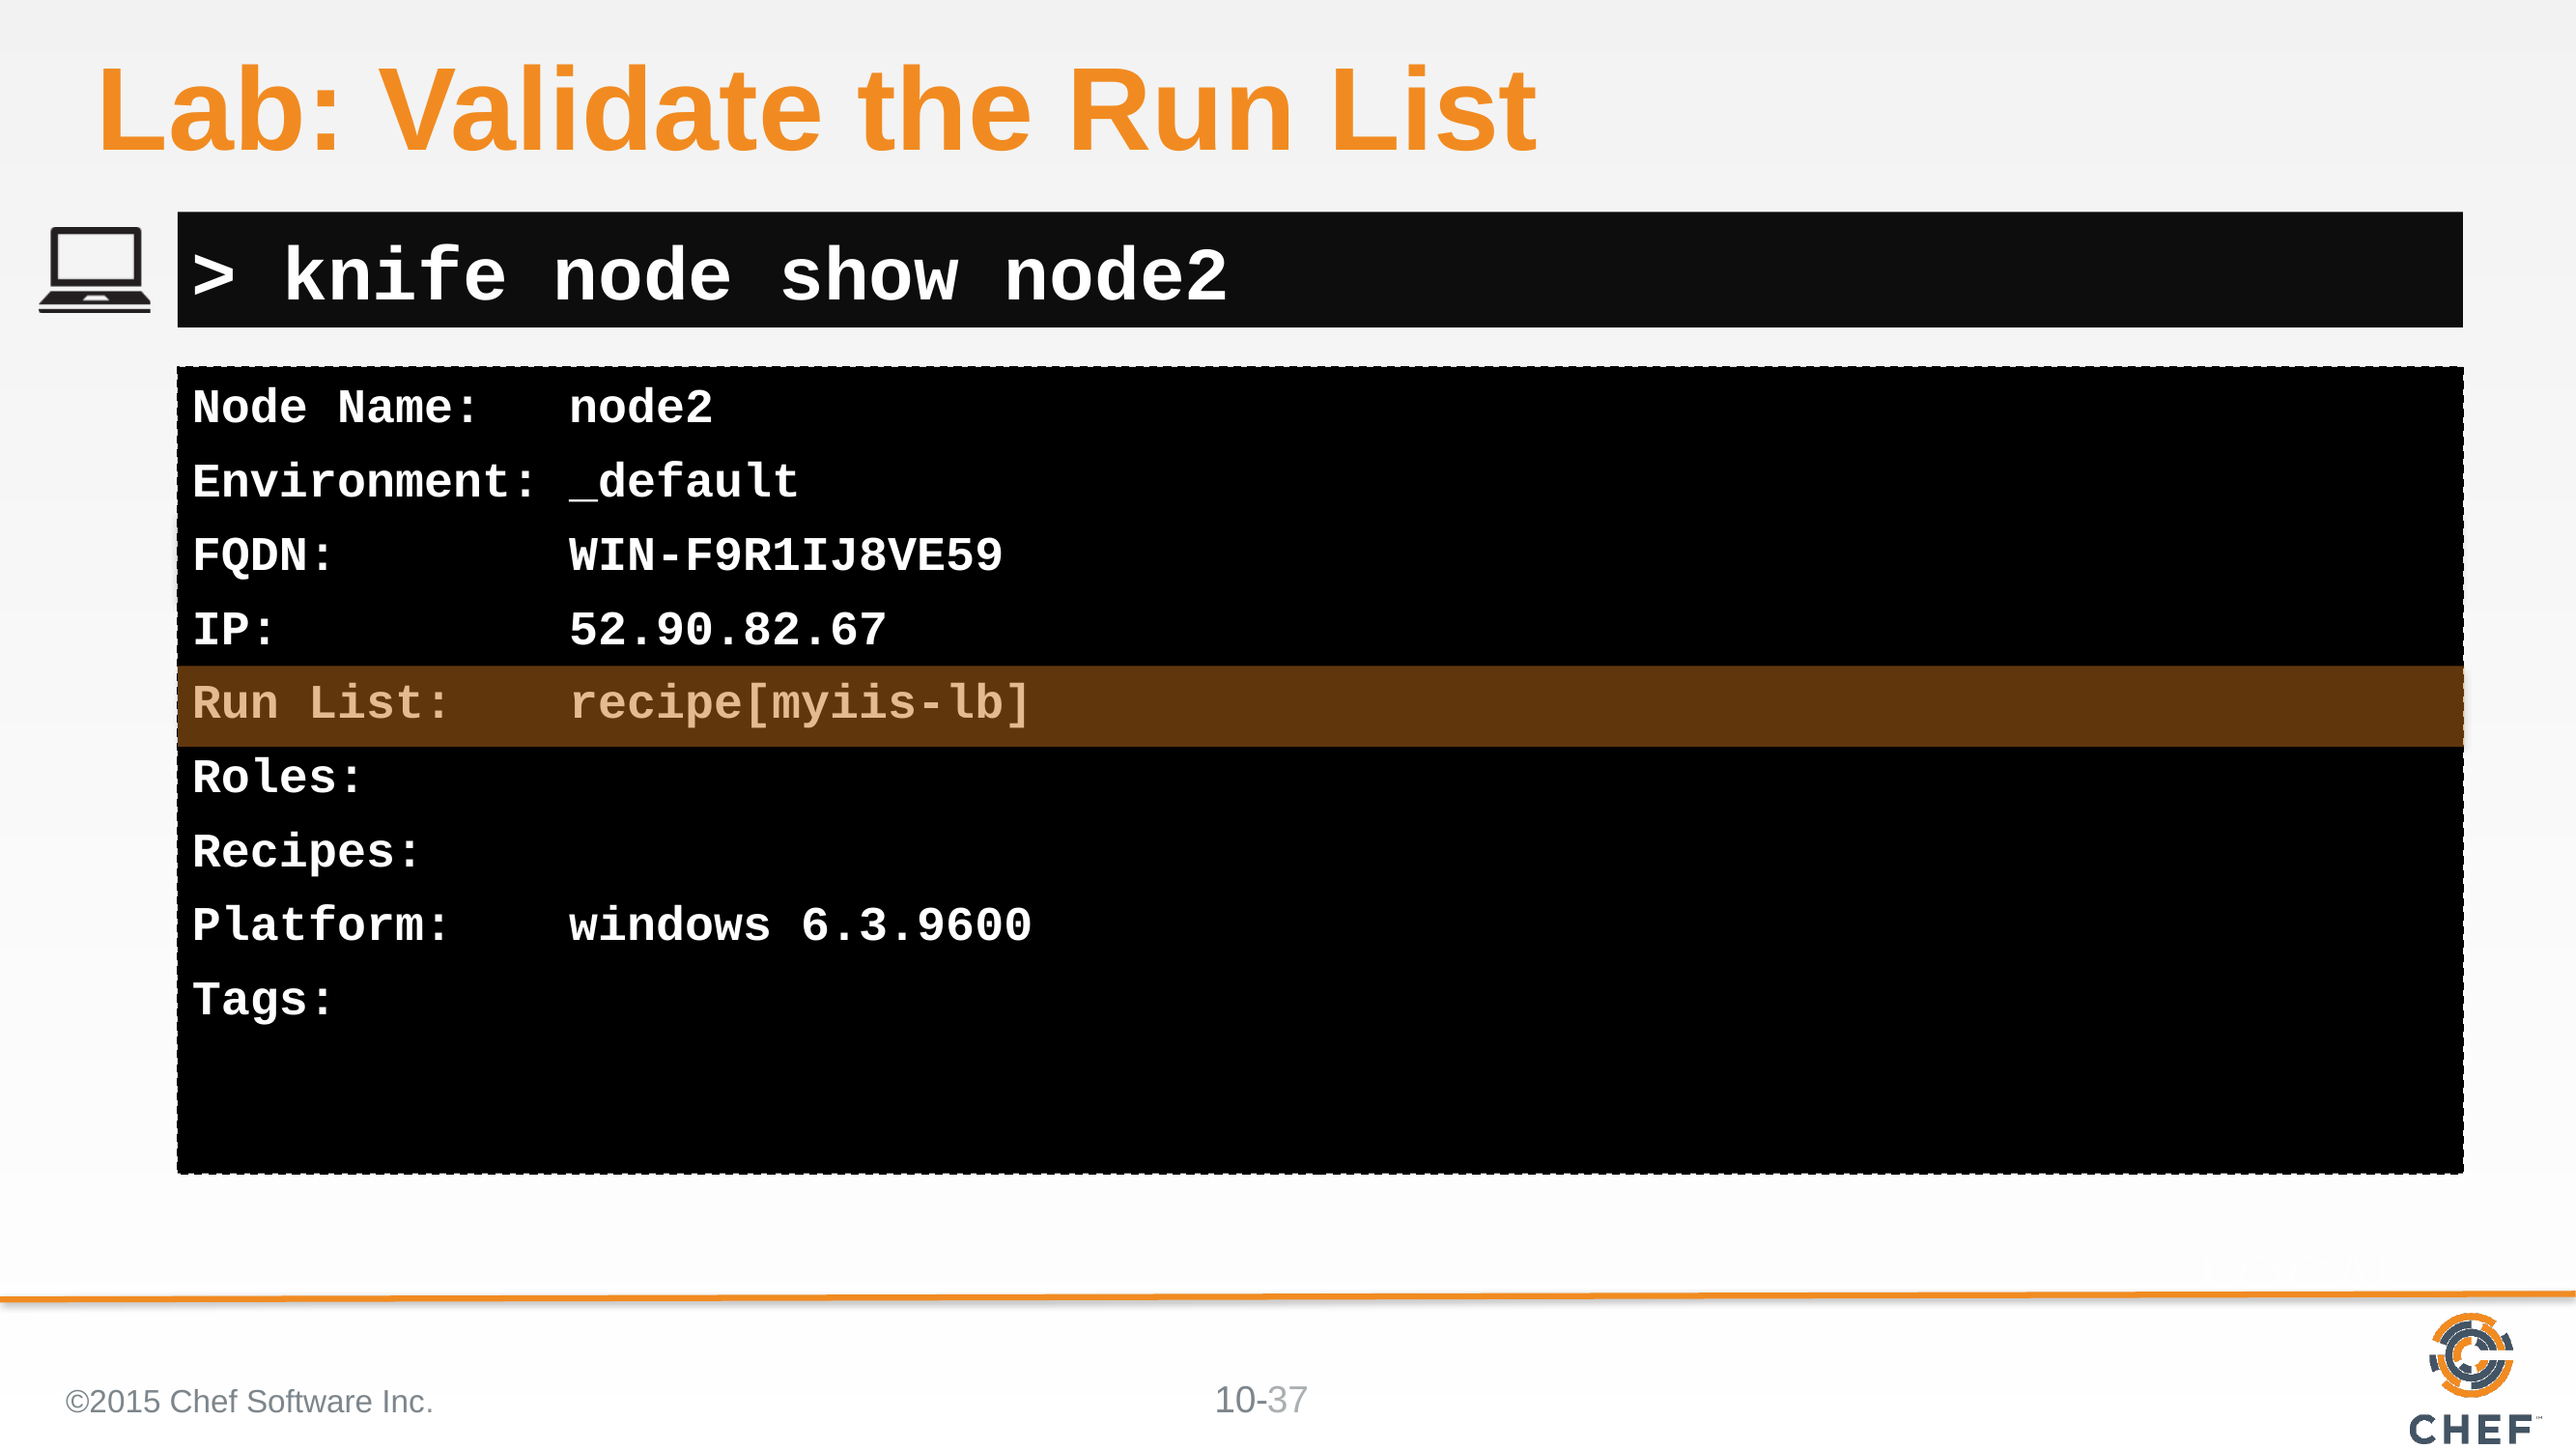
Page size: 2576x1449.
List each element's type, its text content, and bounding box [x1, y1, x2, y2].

list > knife node show node2 [177, 212, 2463, 327]
slide_number 37 [998, 1359, 1578, 1437]
list Node Name: node2 Environment: _default FQDN: WIN-F9R1IJ8VE59 IP: 52.90.82.67 Run List: recipe[myiis-lb] Roles: Recipes: Platform: windows 6.3.9600 Tags: [177, 756, 2464, 1175]
title Lab: Validate the Run List [96, 48, 2463, 180]
list Node Name: node2 Environment: _default FQDN: WIN-F9R1IJ8VE59 IP: 52.90.82.67 Run List: recipe[myiis-lb] Roles: Recipes: Platform: windows 6.3.9600 Tags: [177, 366, 2464, 664]
text_box [177, 666, 2465, 748]
footer ©2015 Chef Software Inc. [51, 1359, 952, 1440]
picture [2399, 1297, 2550, 1449]
